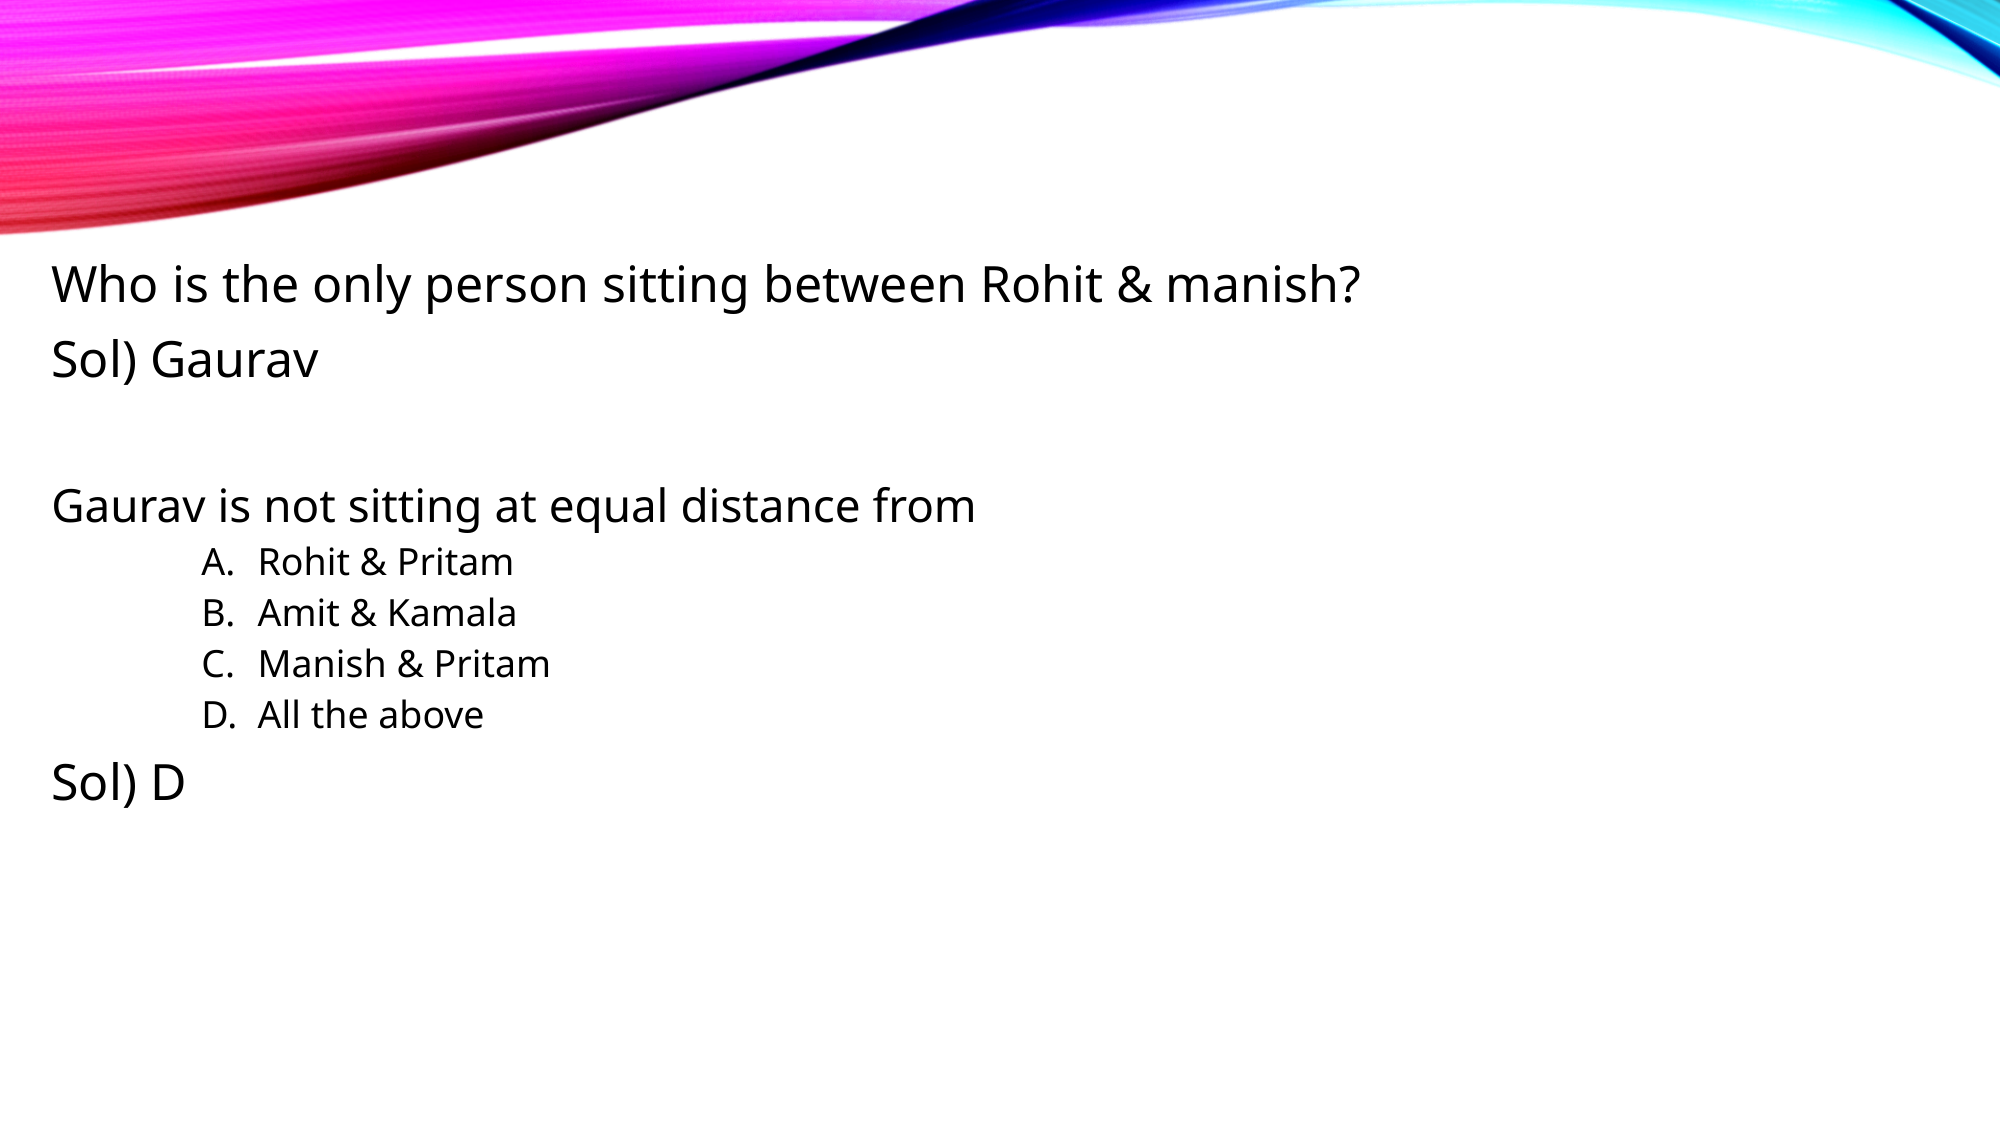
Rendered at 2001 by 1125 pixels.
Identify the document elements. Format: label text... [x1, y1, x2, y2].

list Who is the only person sitting between Rohit & manish? Sol) Gaurav Gaurav is not sitting at equal distance from Rohit & Pritam Amit & Kamala Manish & Pritam All the above Sol) D [36, 251, 1888, 1021]
picture [1890, 0, 2000, 75]
picture [1910, 0, 2000, 45]
picture [0, 0, 2000, 237]
